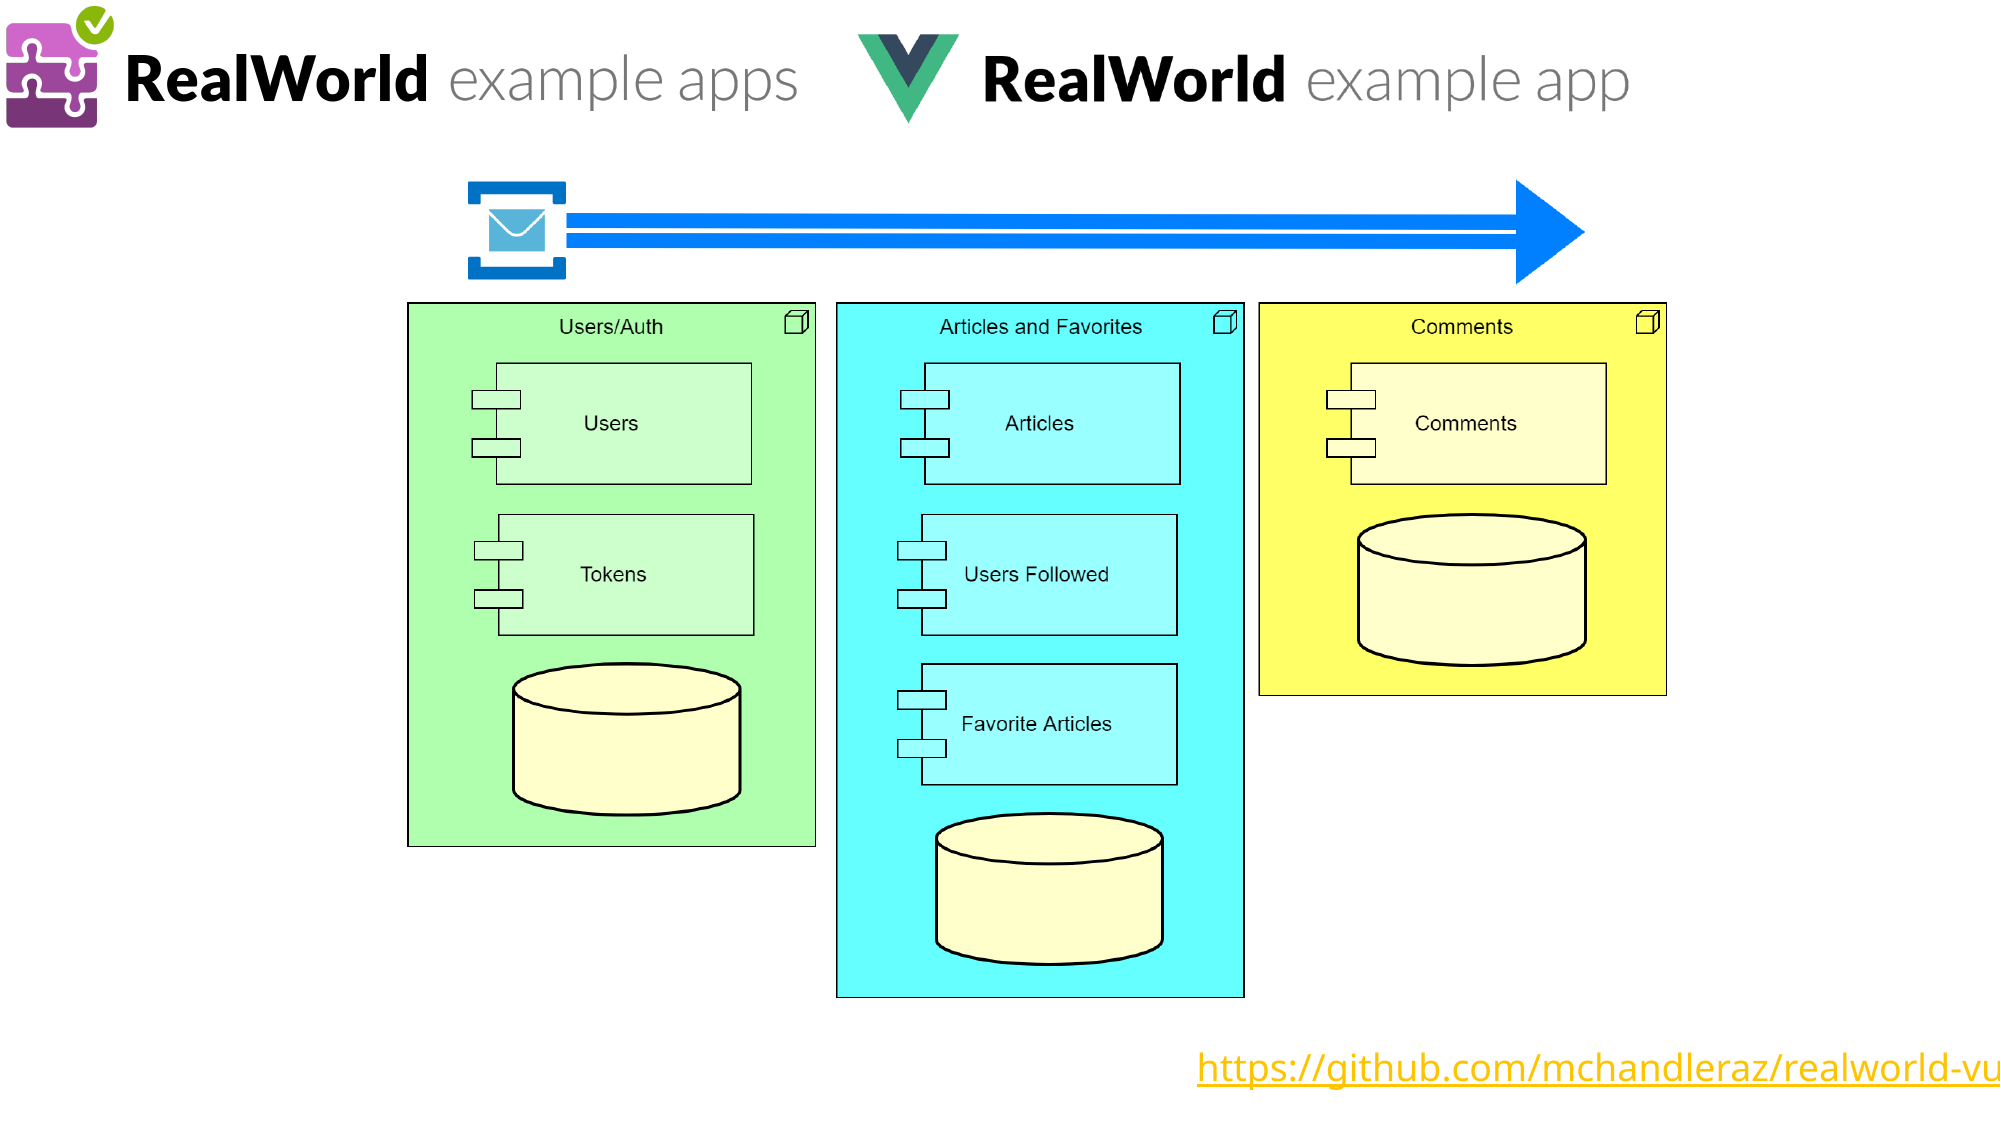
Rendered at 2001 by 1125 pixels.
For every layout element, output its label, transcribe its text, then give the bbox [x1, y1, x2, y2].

text_box https://github.com/mchandleraz/realworld-vue [1181, 1036, 2000, 1102]
picture [0, 0, 815, 141]
picture [406, 178, 1667, 999]
picture [841, 13, 1667, 141]
